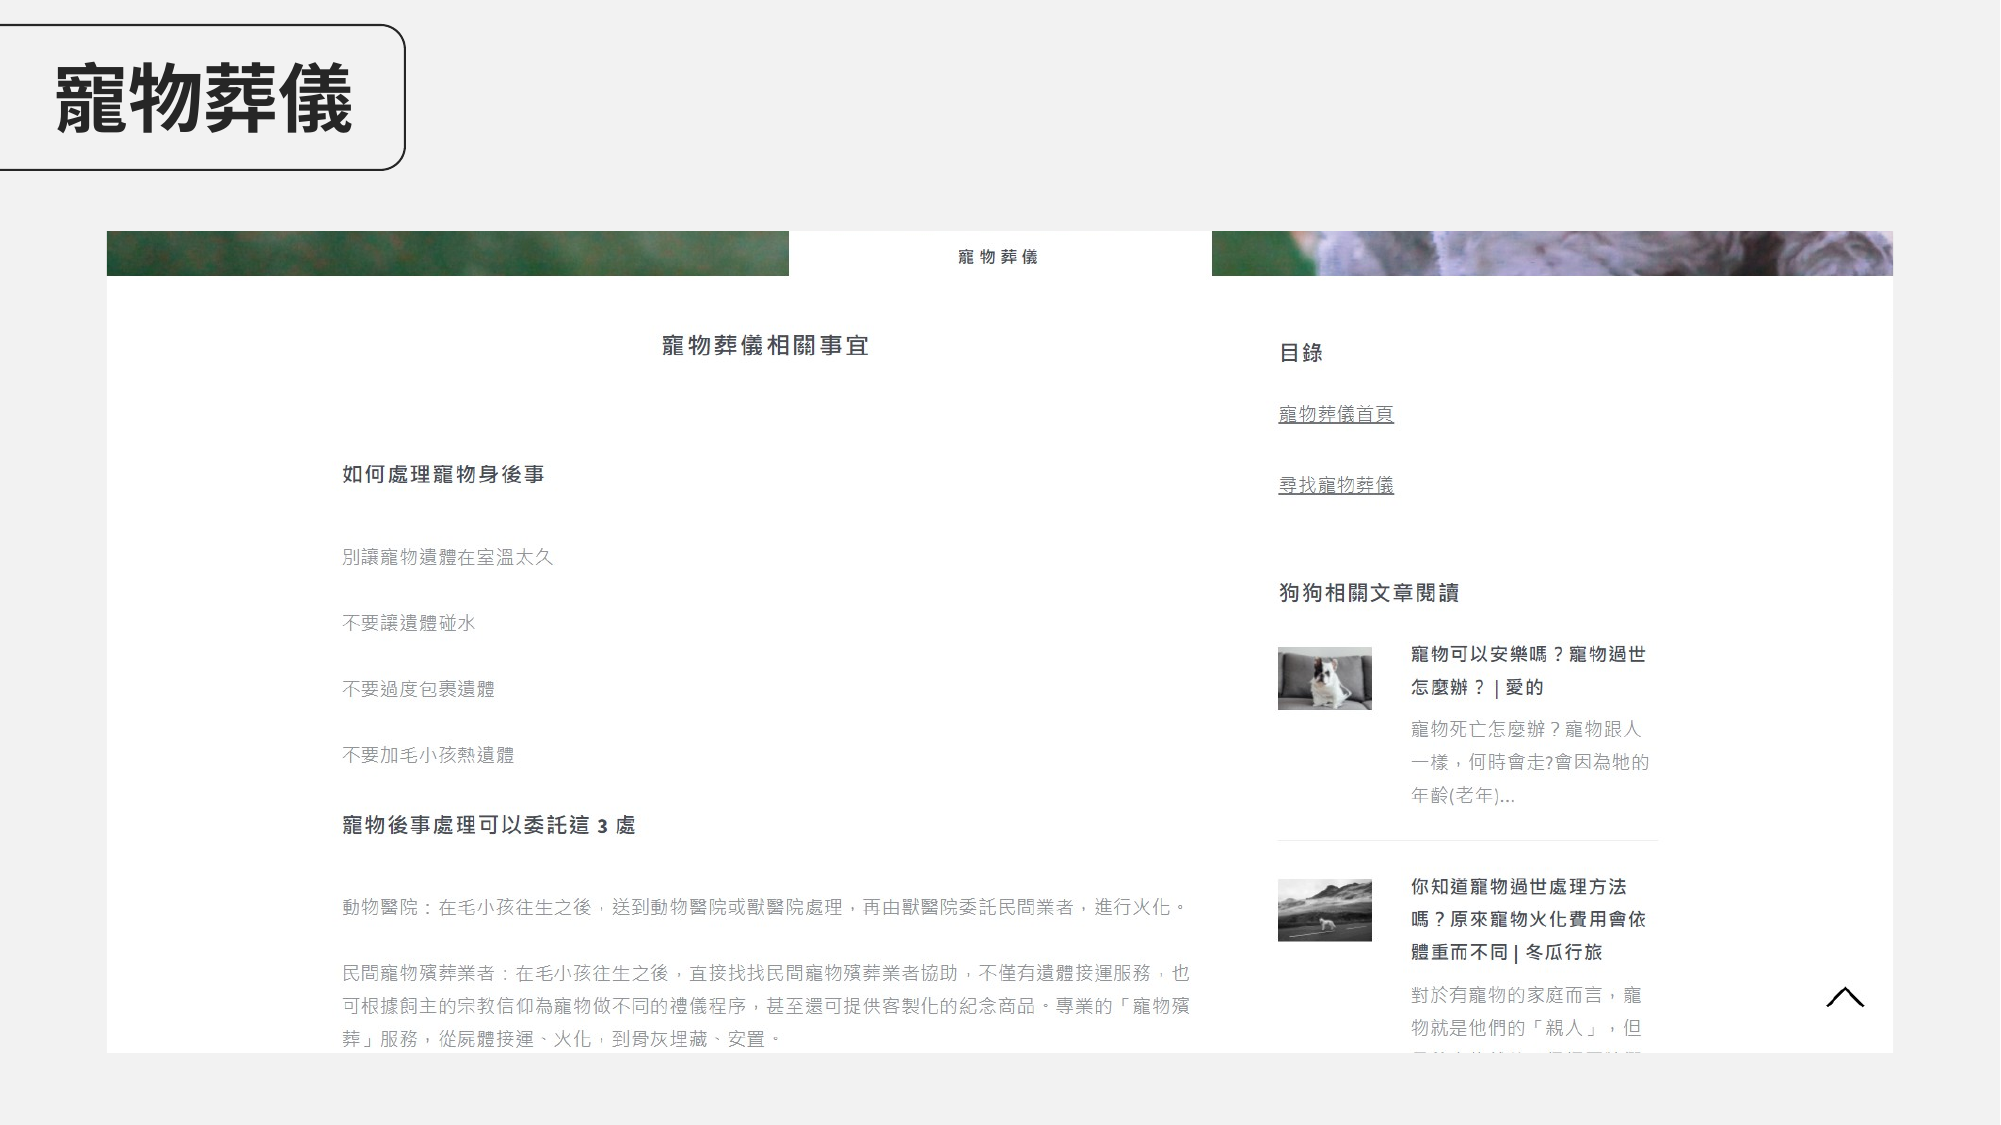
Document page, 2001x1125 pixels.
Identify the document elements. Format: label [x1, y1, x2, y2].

picture [106, 231, 1894, 1053]
text_box [0, 24, 405, 170]
